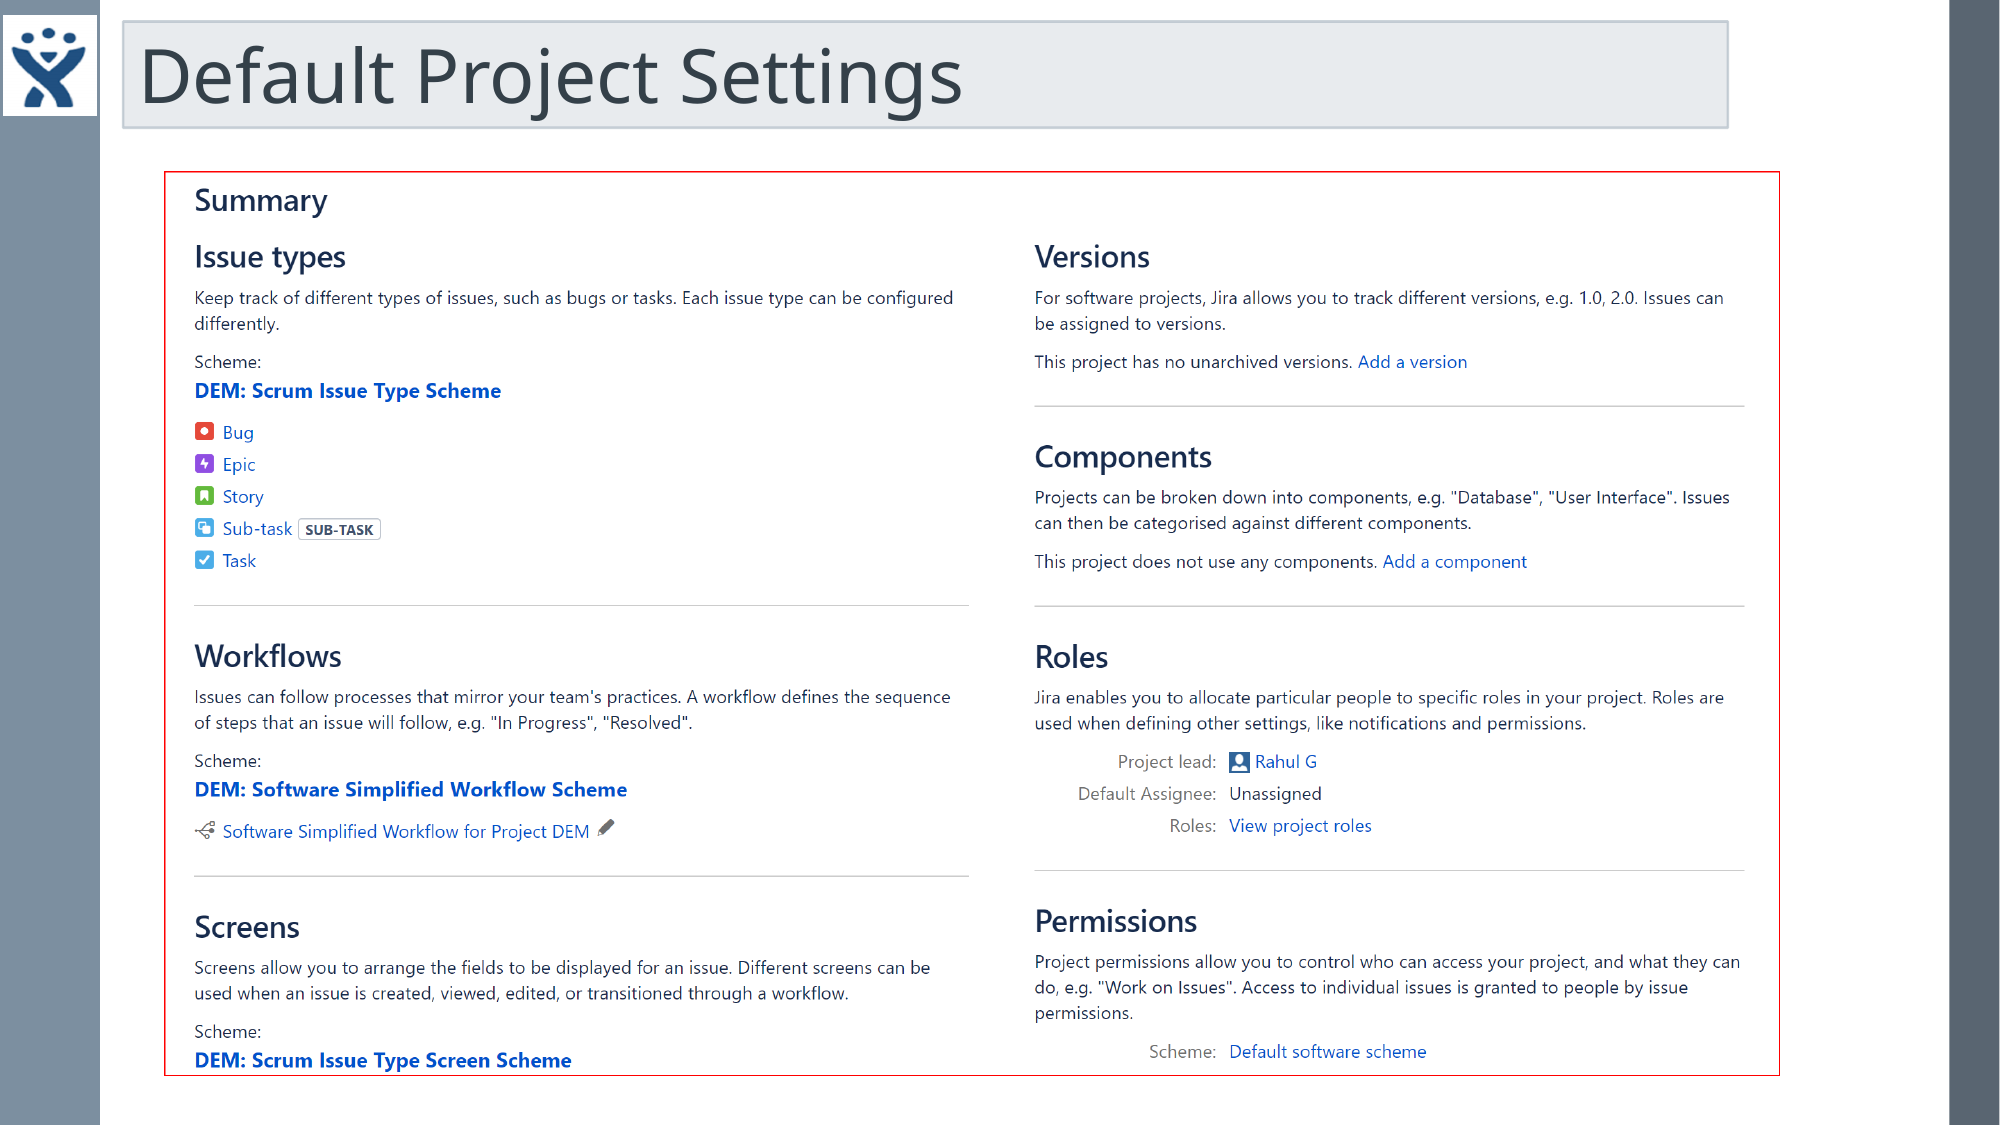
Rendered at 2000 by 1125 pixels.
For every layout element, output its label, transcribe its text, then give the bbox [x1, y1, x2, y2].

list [164, 171, 1780, 1076]
picture [3, 15, 97, 116]
title Default Project Settings [122, 20, 1729, 129]
